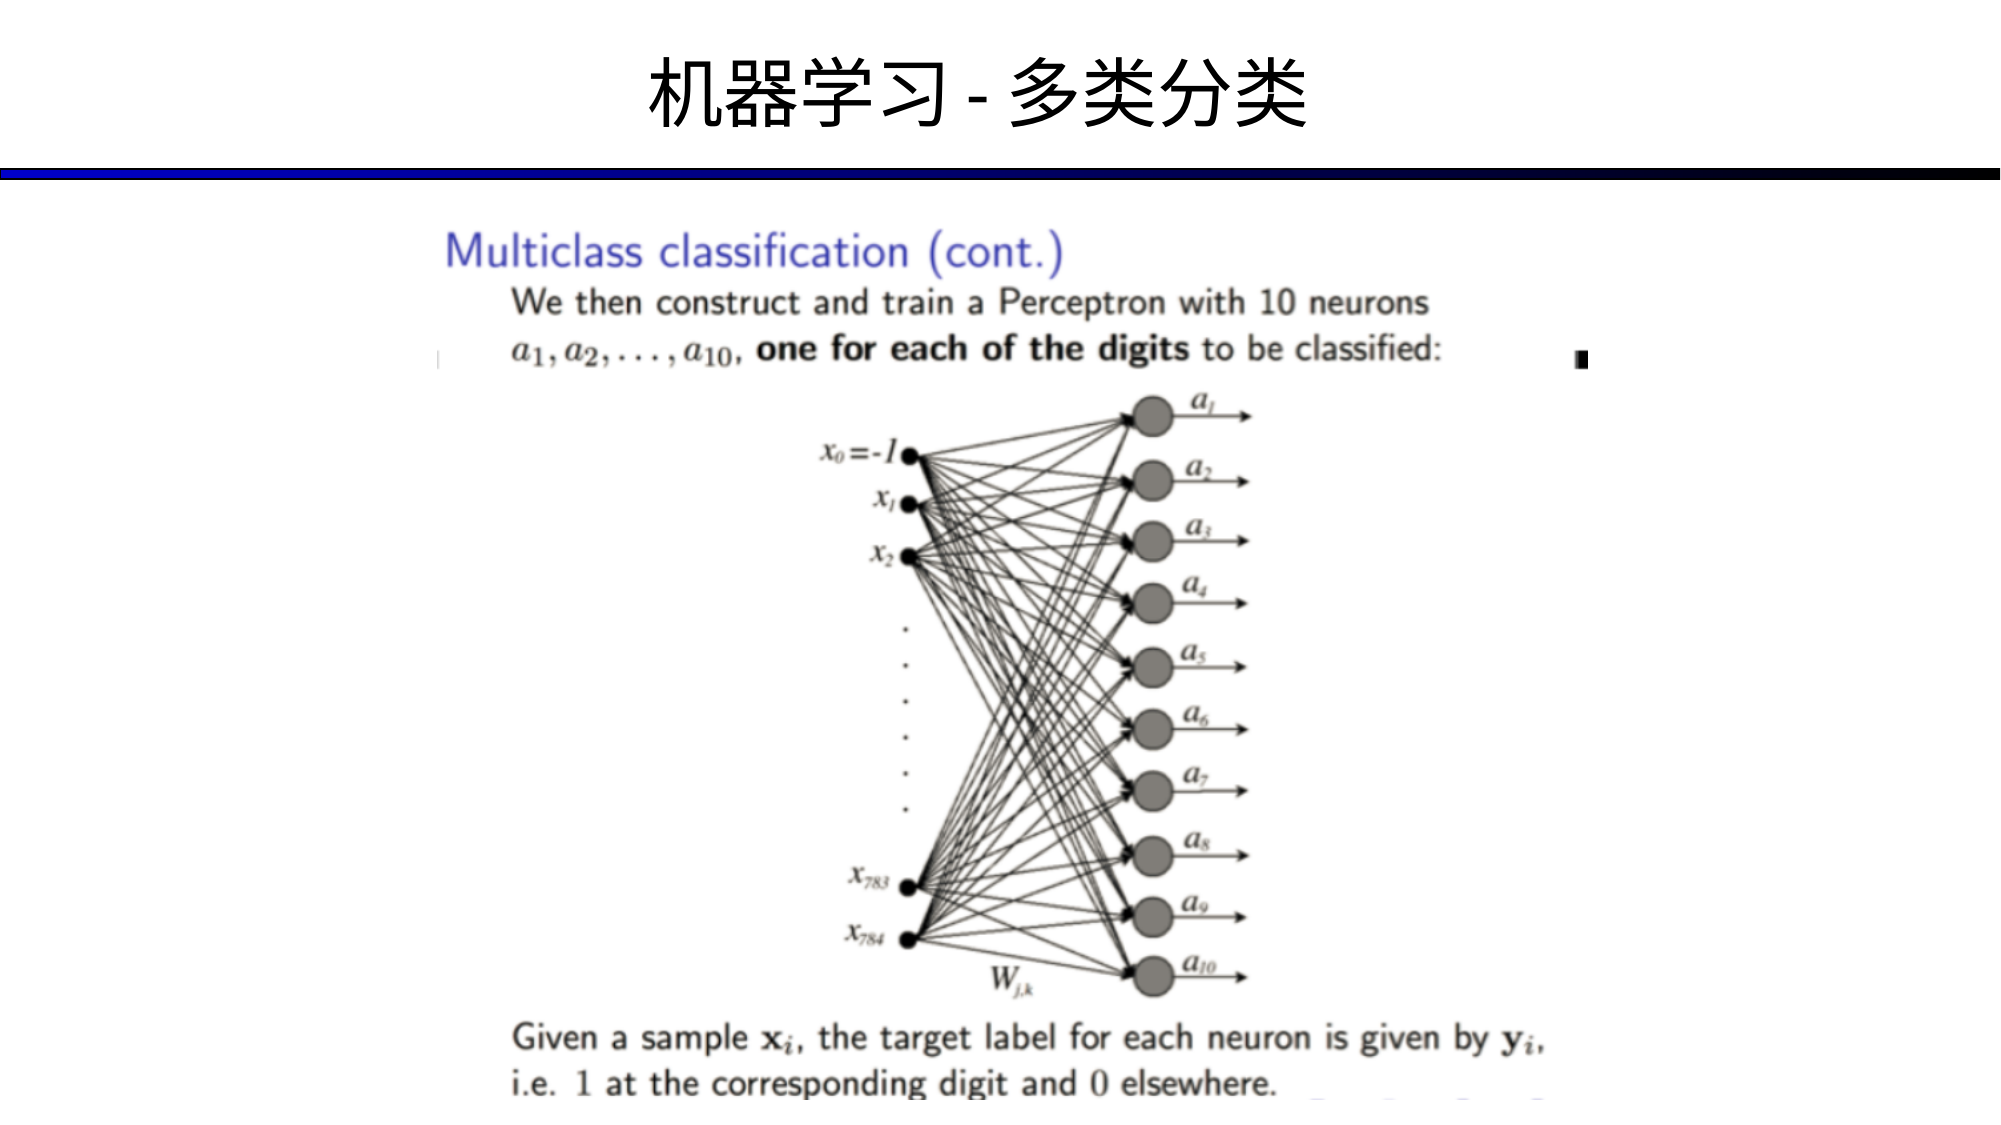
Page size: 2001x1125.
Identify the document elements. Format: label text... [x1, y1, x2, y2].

title 机器学习-多类分类 [287, 37, 1638, 145]
picture [437, 199, 1588, 1101]
